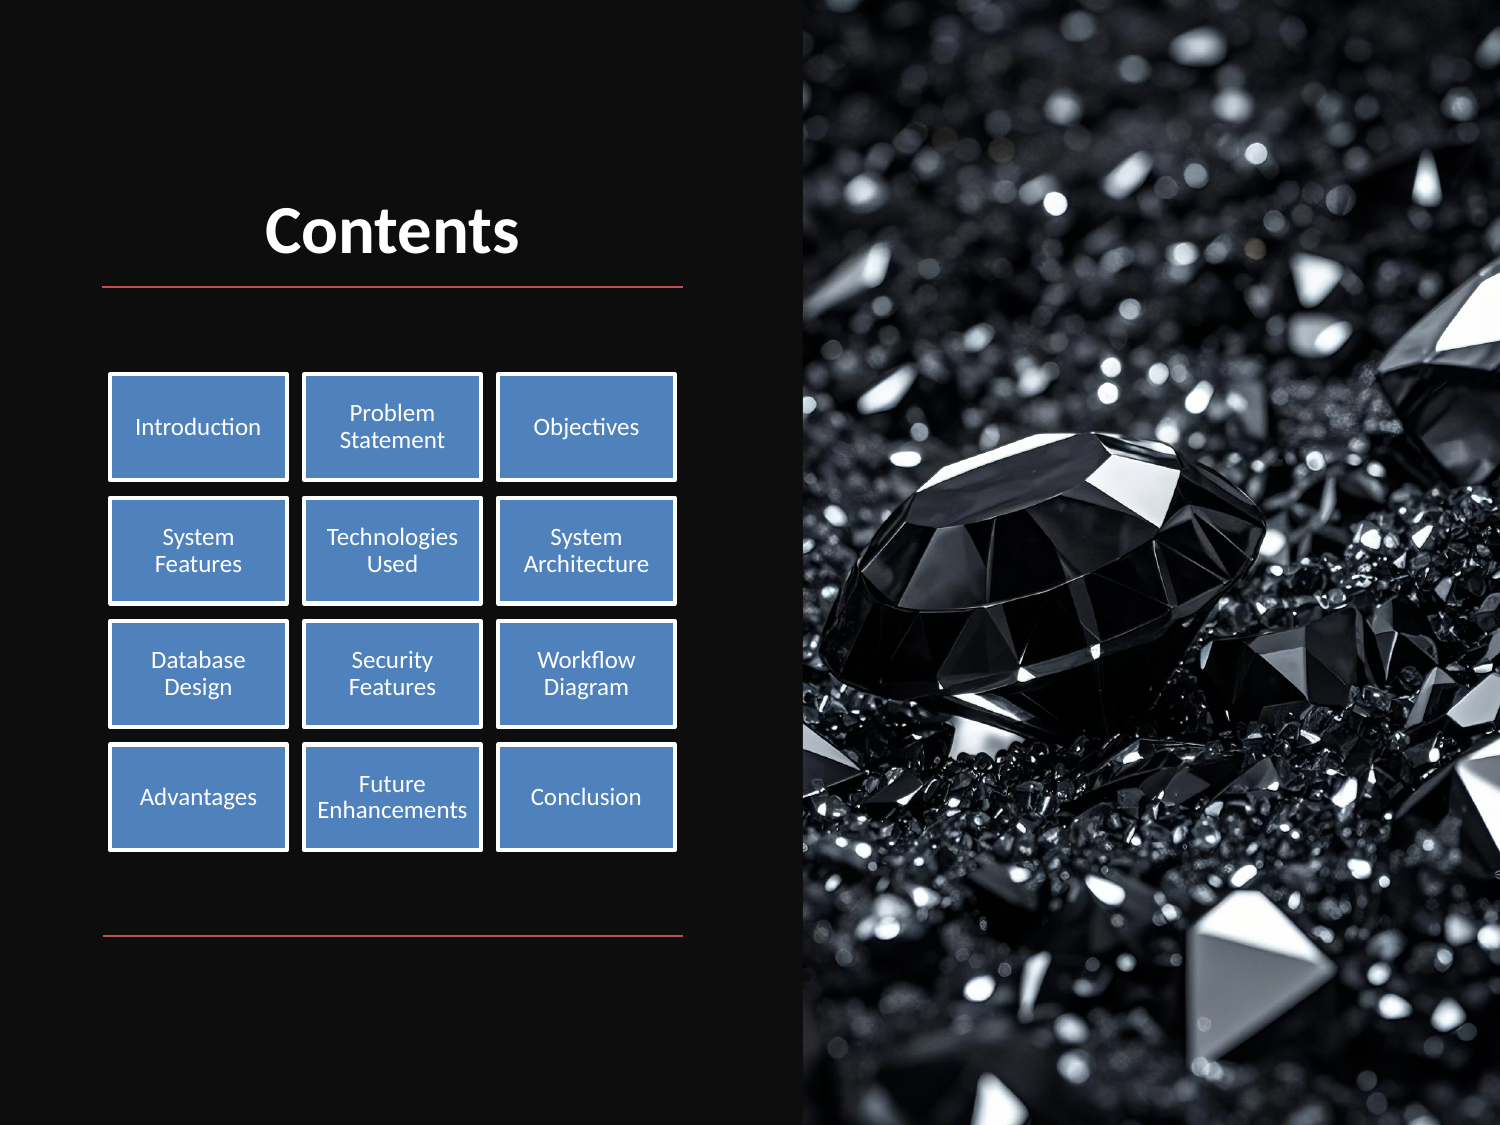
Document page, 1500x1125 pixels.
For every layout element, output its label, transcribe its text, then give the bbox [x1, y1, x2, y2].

picture [802, 0, 1500, 1125]
title Contents [103, 73, 683, 275]
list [110, 312, 675, 912]
text_box [0, 0, 800, 1125]
